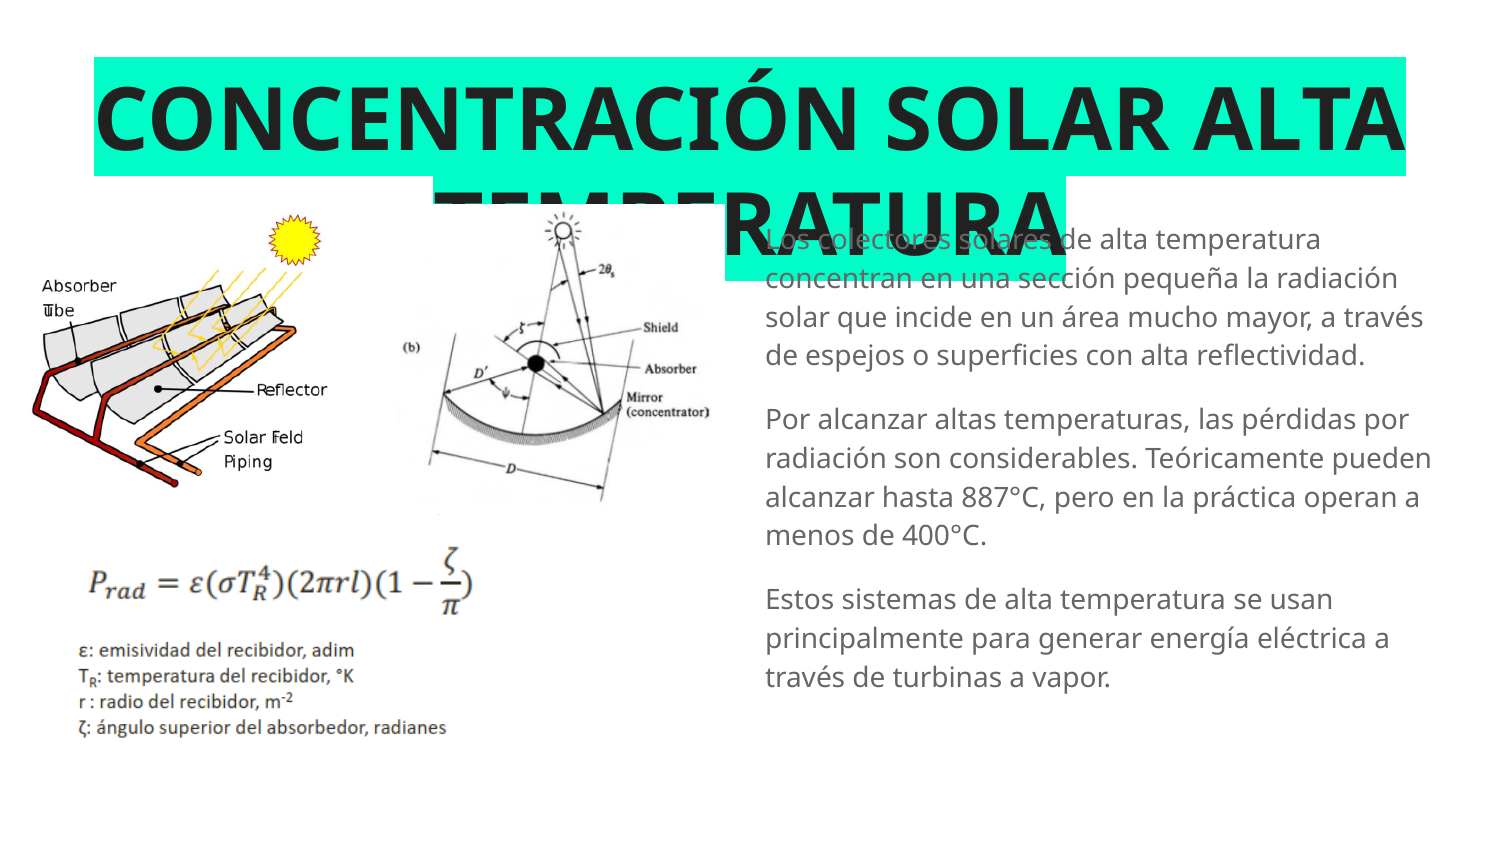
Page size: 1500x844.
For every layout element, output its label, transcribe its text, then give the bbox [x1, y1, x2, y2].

picture [24, 204, 524, 750]
picture [386, 204, 726, 516]
list Los colectores solares de alta temperatura concentran en una sección pequeña la radiación solar que incide en un área mucho mayor, a través de espejos o superficies con alta reflectividad. Por alcanzar altas temperaturas, las pérdidas por radiación son considerables. Teóricamente pueden alcanzar hasta 887°C, pero en la práctica operan a menos de 400°C. Estos sistemas de alta temperatura se usan principalmente para generar energía eléctrica a través de turbinas a vapor. [750, 201, 1449, 750]
title CONCENTRACIÓN SOLAR ALTA TEMPERATURA [51, 48, 1449, 180]
